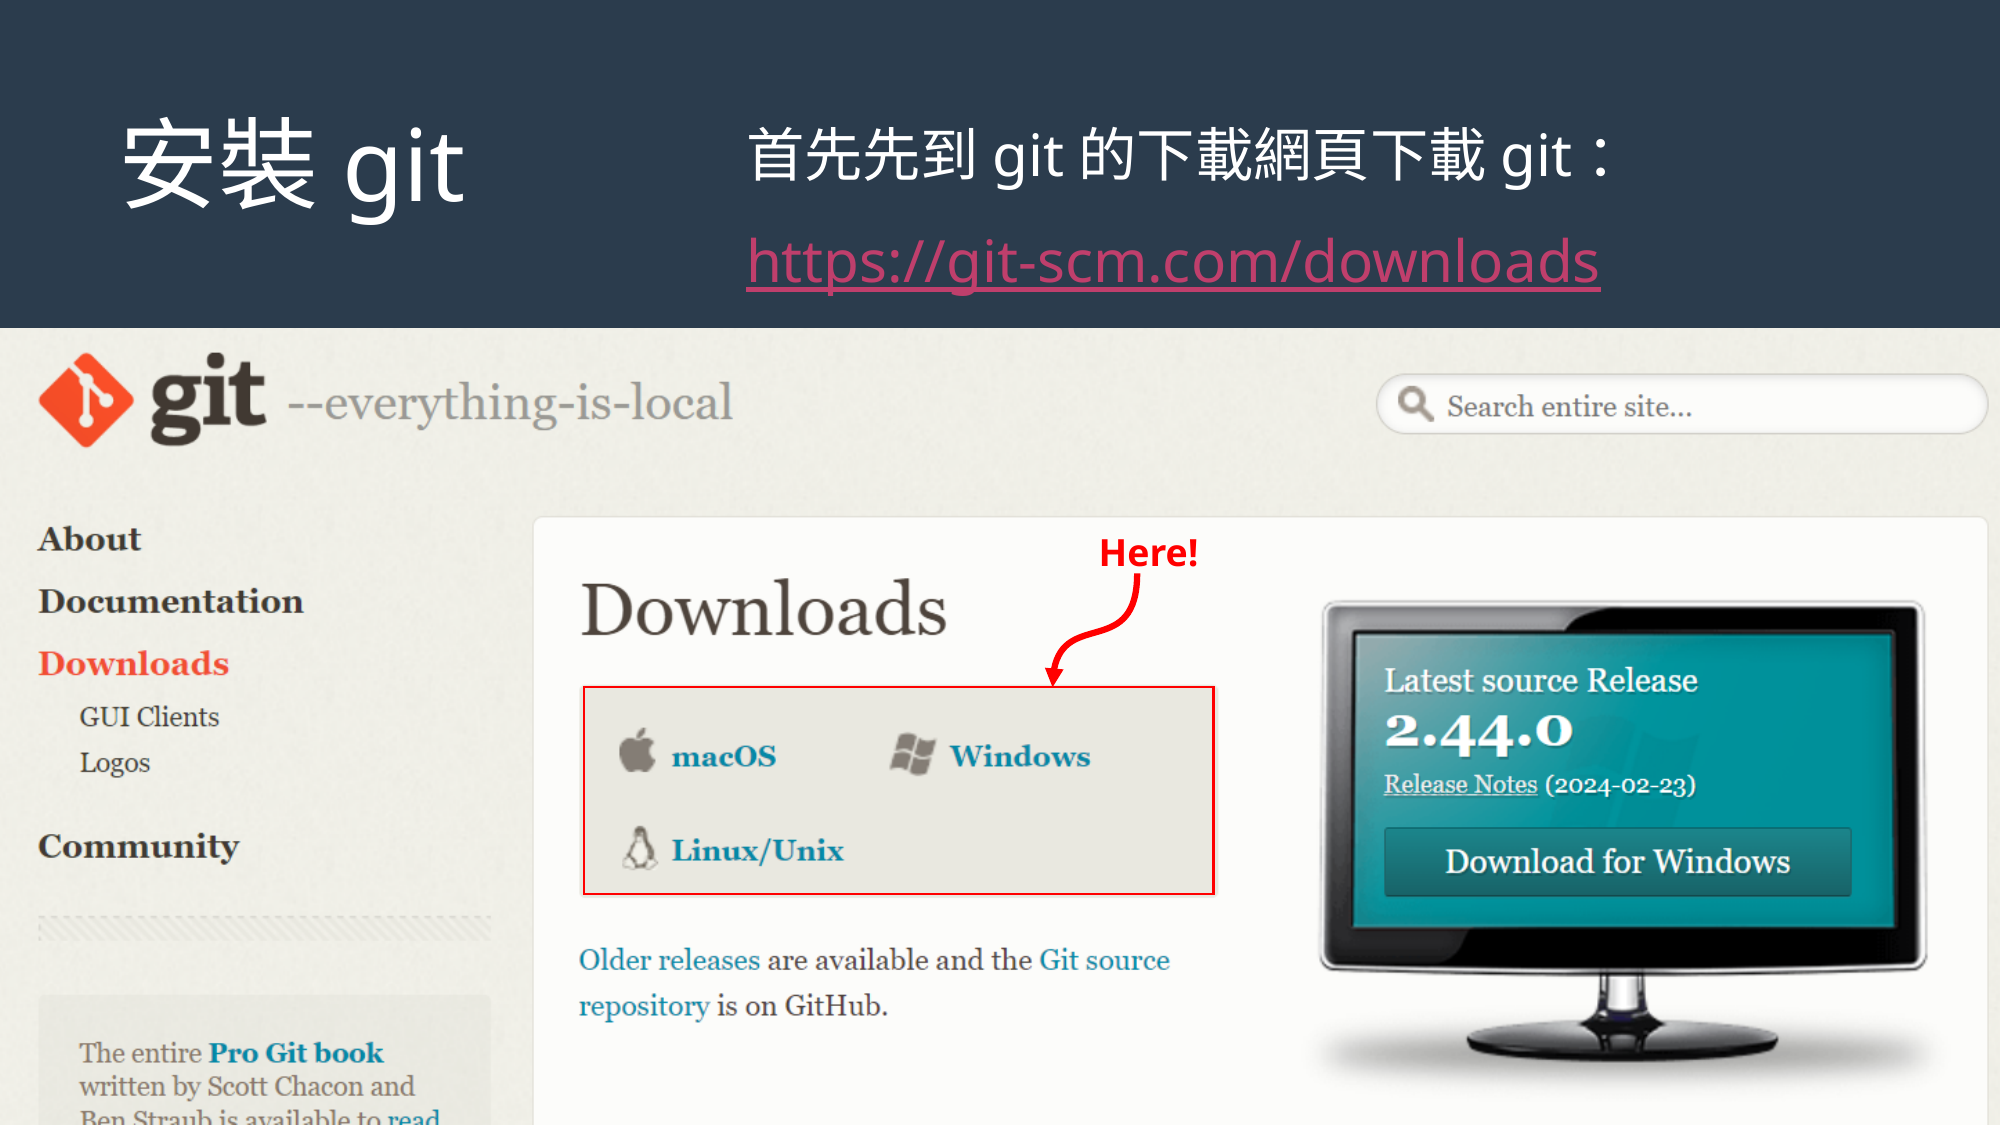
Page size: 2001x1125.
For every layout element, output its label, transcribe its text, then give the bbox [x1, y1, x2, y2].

list 首先先到git的下載網頁下載git： https://git-scm.com/downloads [746, 103, 1878, 315]
title 安裝git [118, 101, 626, 324]
text_box [0, 0, 2000, 325]
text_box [1037, 587, 1153, 673]
picture [0, 328, 2000, 1125]
